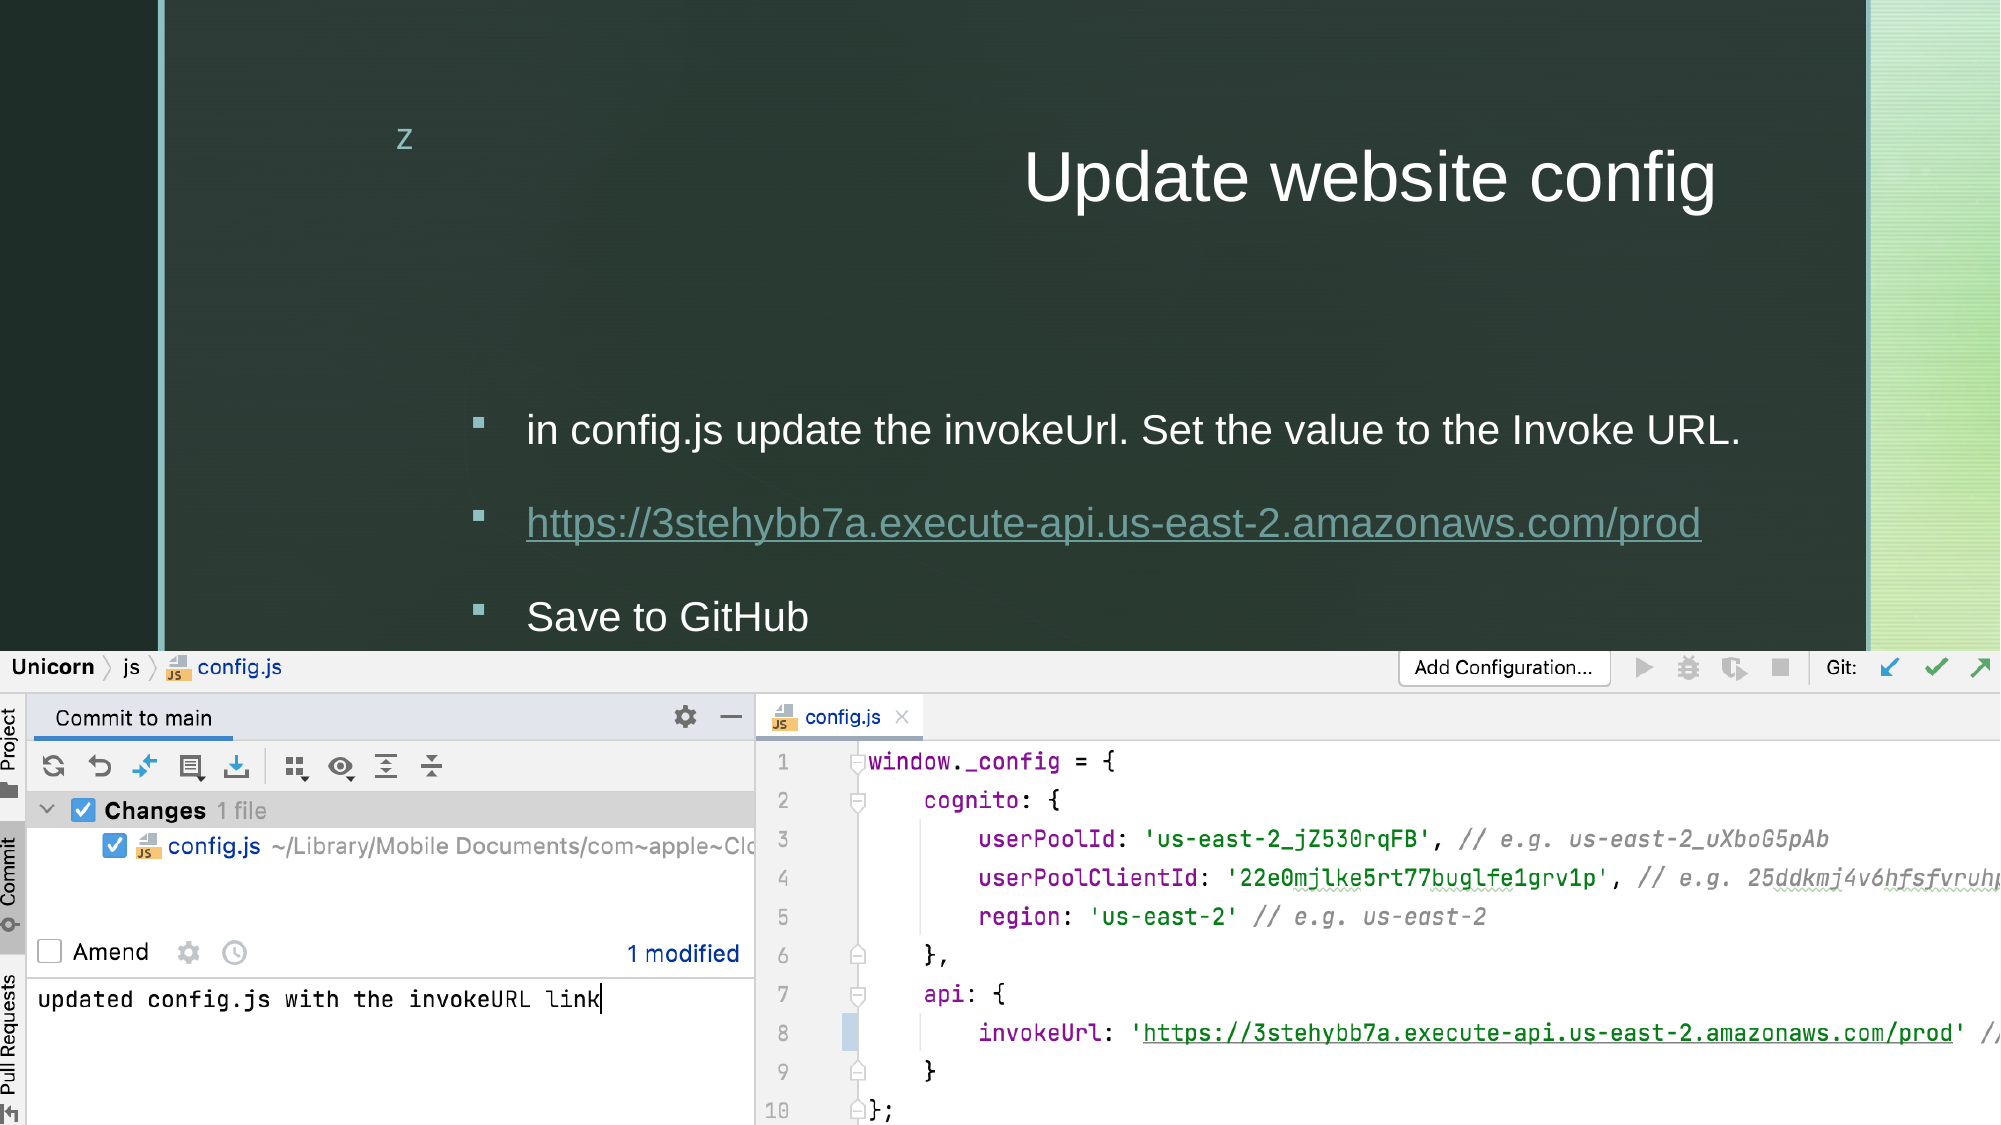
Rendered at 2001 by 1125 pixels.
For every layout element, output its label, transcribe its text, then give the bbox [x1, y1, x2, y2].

list in config.js update the invokeUrl. Set the value to the Invoke URL. https://3stehybb7a.execute-api.us-east-2.amazonaws.com/prod Save to GitHub [454, 336, 1783, 651]
picture [0, 0, 2001, 1125]
title Update website config [428, 132, 1734, 310]
